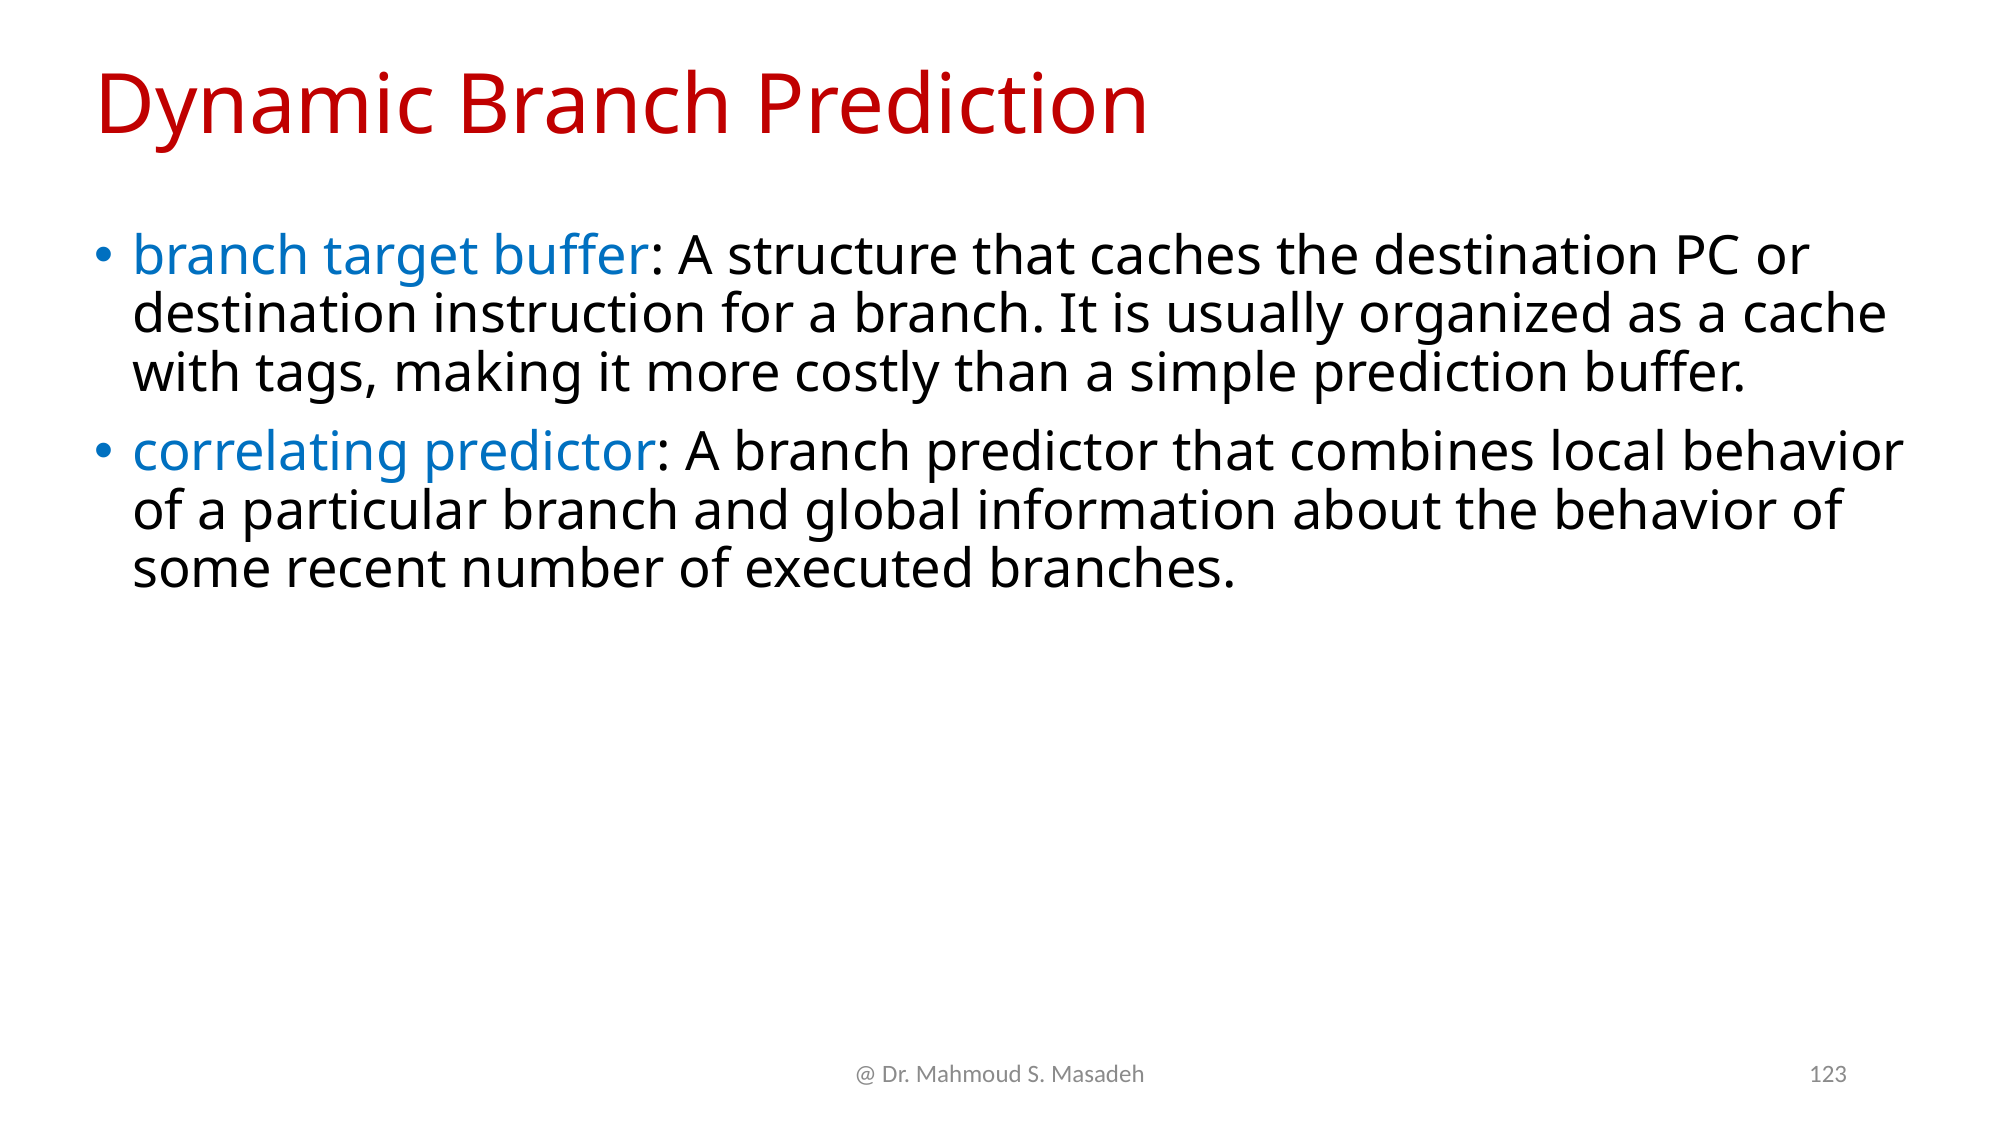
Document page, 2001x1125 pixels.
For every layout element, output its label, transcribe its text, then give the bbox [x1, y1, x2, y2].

text_box branch target buffer: A structure that caches the destination PC or destination instruction for a branch. It is usually organized as a cache with tags, making it more costly than a simple prediction buffer. correlating predictor: A branch predictor that combines local behavior of a particular branch and global information about the behavior of some recent number of executed branches. [79, 220, 1928, 1006]
footer @ Dr. Mahmoud S. Masadeh [662, 1042, 1338, 1103]
slide_number 123 [1412, 1042, 1863, 1103]
title Dynamic Branch Prediction [79, 59, 1929, 154]
